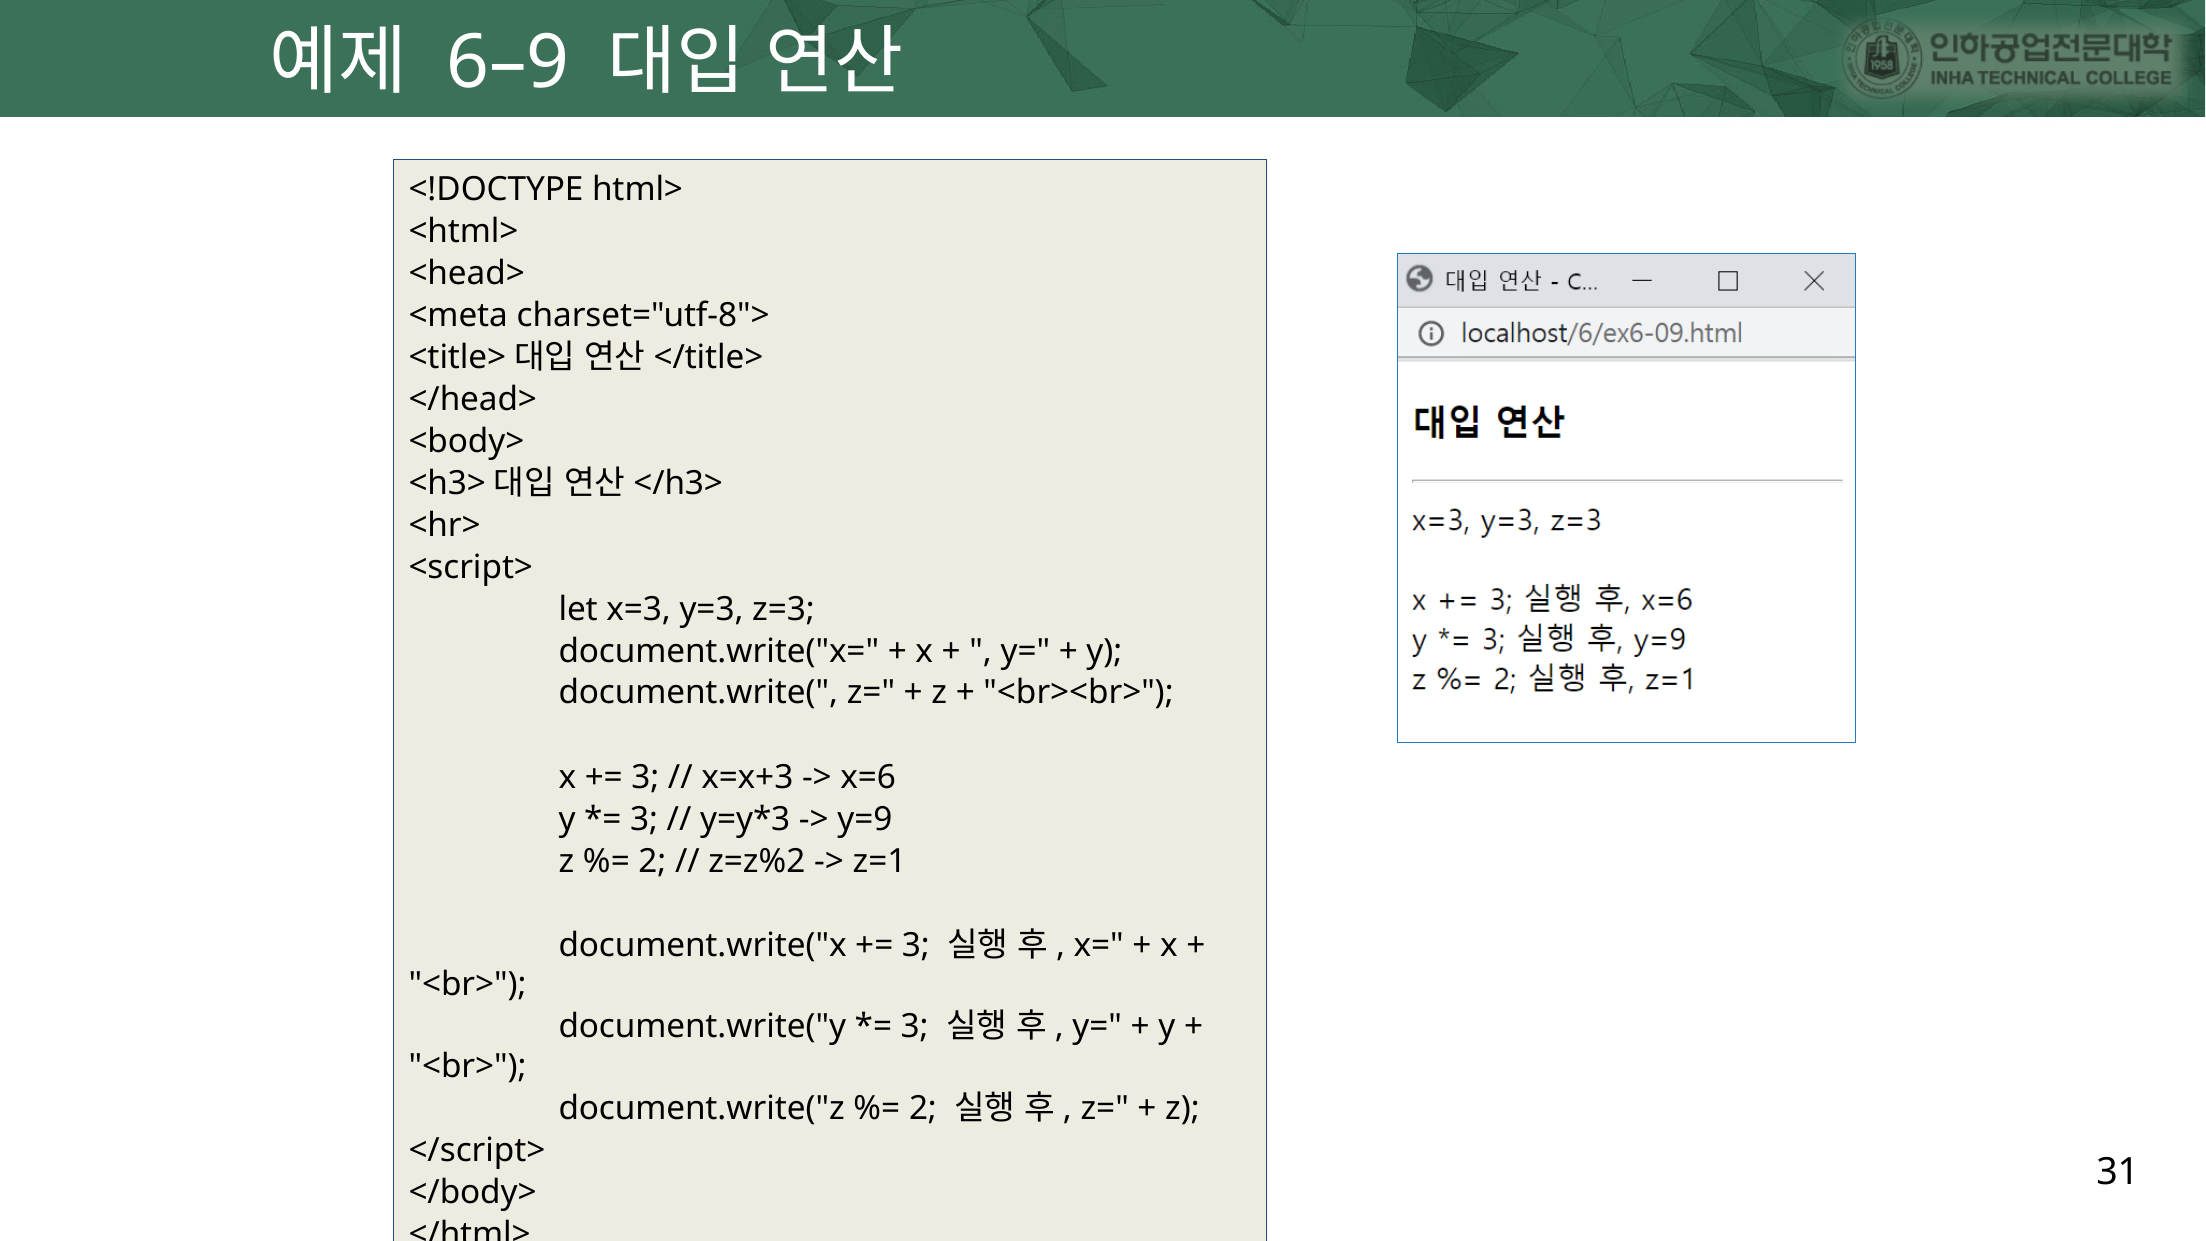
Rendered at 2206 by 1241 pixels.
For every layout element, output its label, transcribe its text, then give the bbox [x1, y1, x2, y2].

text_box <!DOCTYPE html> <html> <head> <meta charset="utf-8"> <title>대입 연산</title> </head> <body> <h3>대입 연산</h3> <hr> <script> let x=3, y=3, z=3; document.write("x=" + x + ", y=" + y); document.write(", z=" + z + "<br><br>"); x += 3; // x=x+3 -> x=6 y *= 3; // y=y*3 -> y=9 z %= 2; // z=z%2 -> z=1 document.write("x += 3; 실행 후, x=" + x + "<br>"); document.write("y *= 3; 실행 후, y=" + y + "<br>"); document.write("z %= 2; 실행 후, z=" + z); </script> </body> </html> [393, 159, 1267, 1241]
picture [0, 0, 2206, 1108]
title 예제 6–9 대입 연산 [252, 8, 1375, 107]
